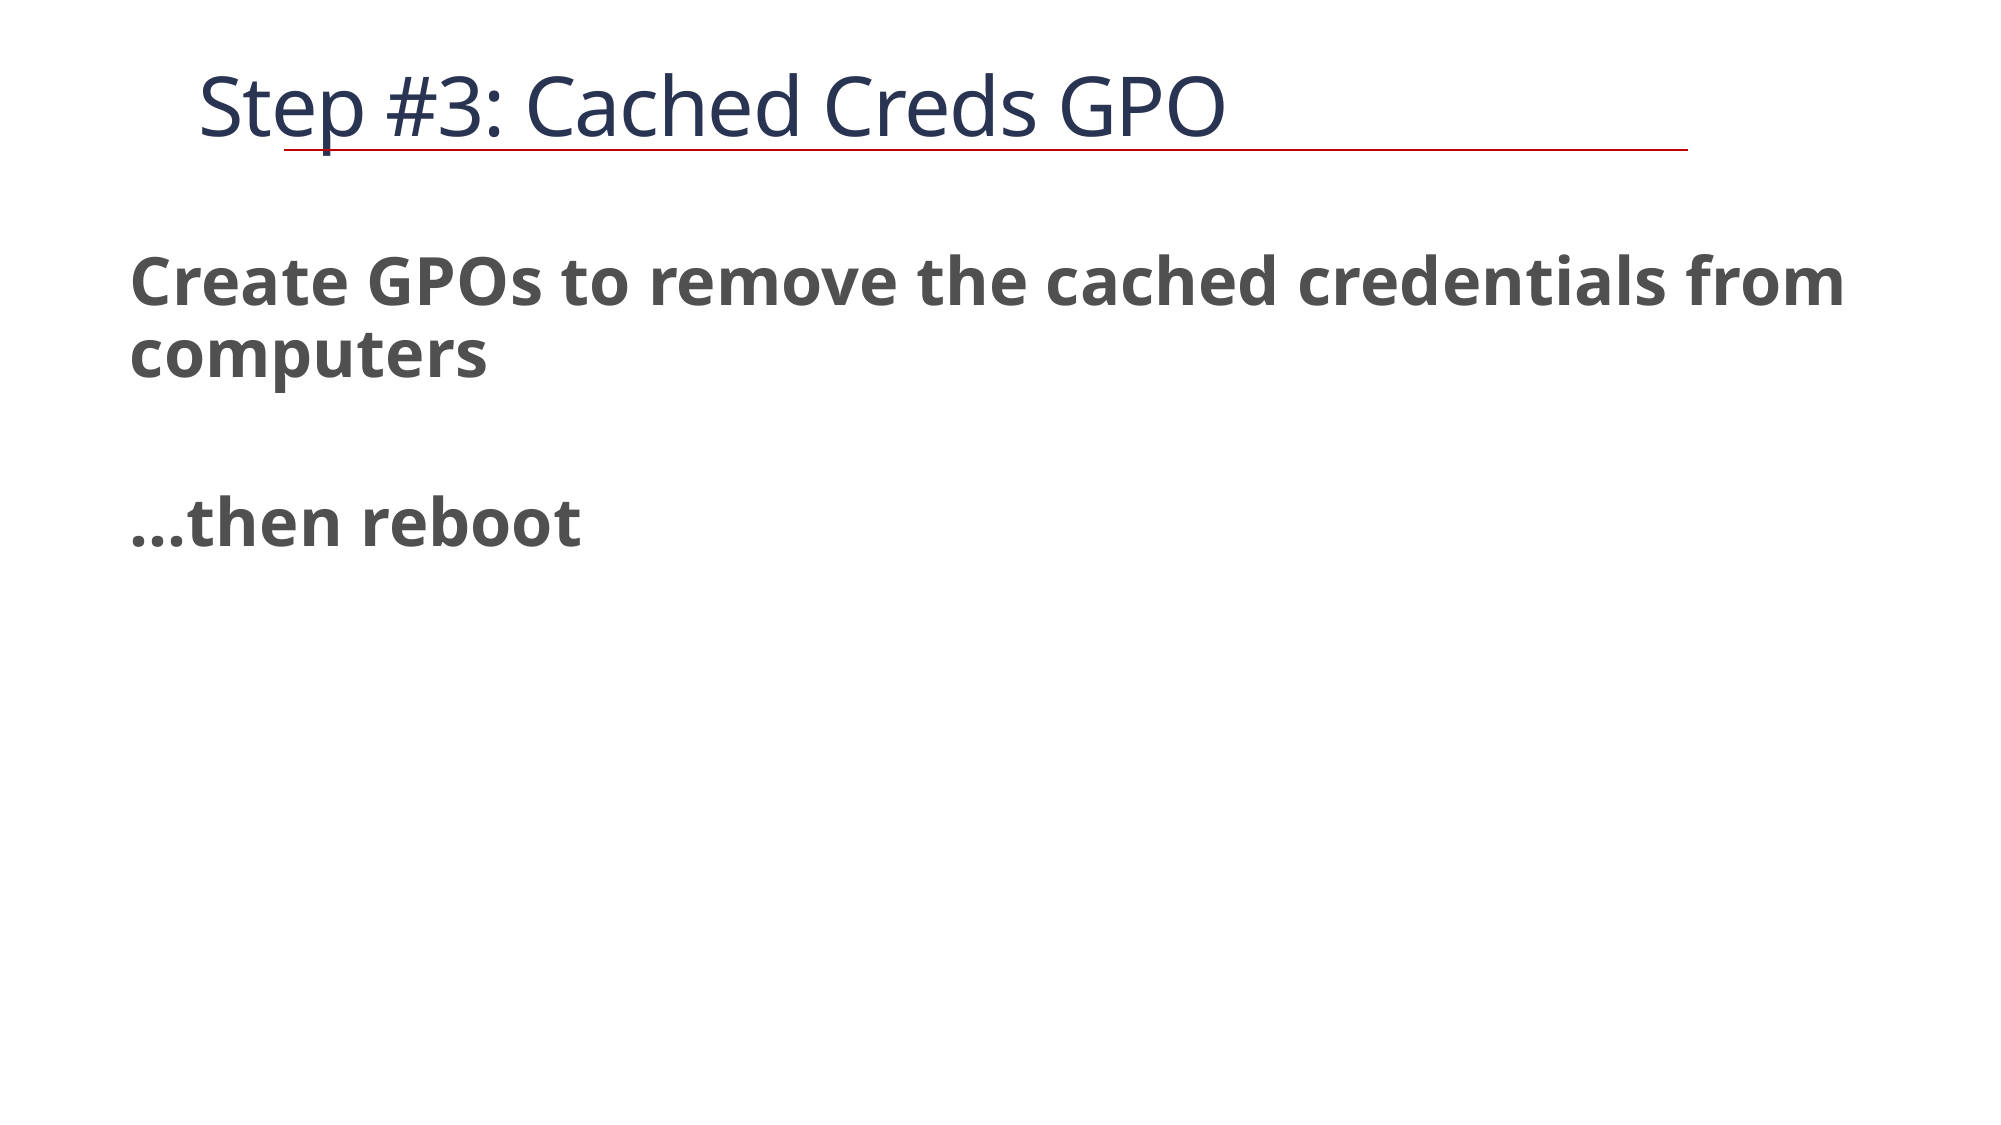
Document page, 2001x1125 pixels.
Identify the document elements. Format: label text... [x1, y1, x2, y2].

text_box Create GPOs to remove the cached credentials from computers …then reboot [99, 223, 1888, 785]
title Step #3: Cached Creds GPO [174, 50, 1838, 223]
